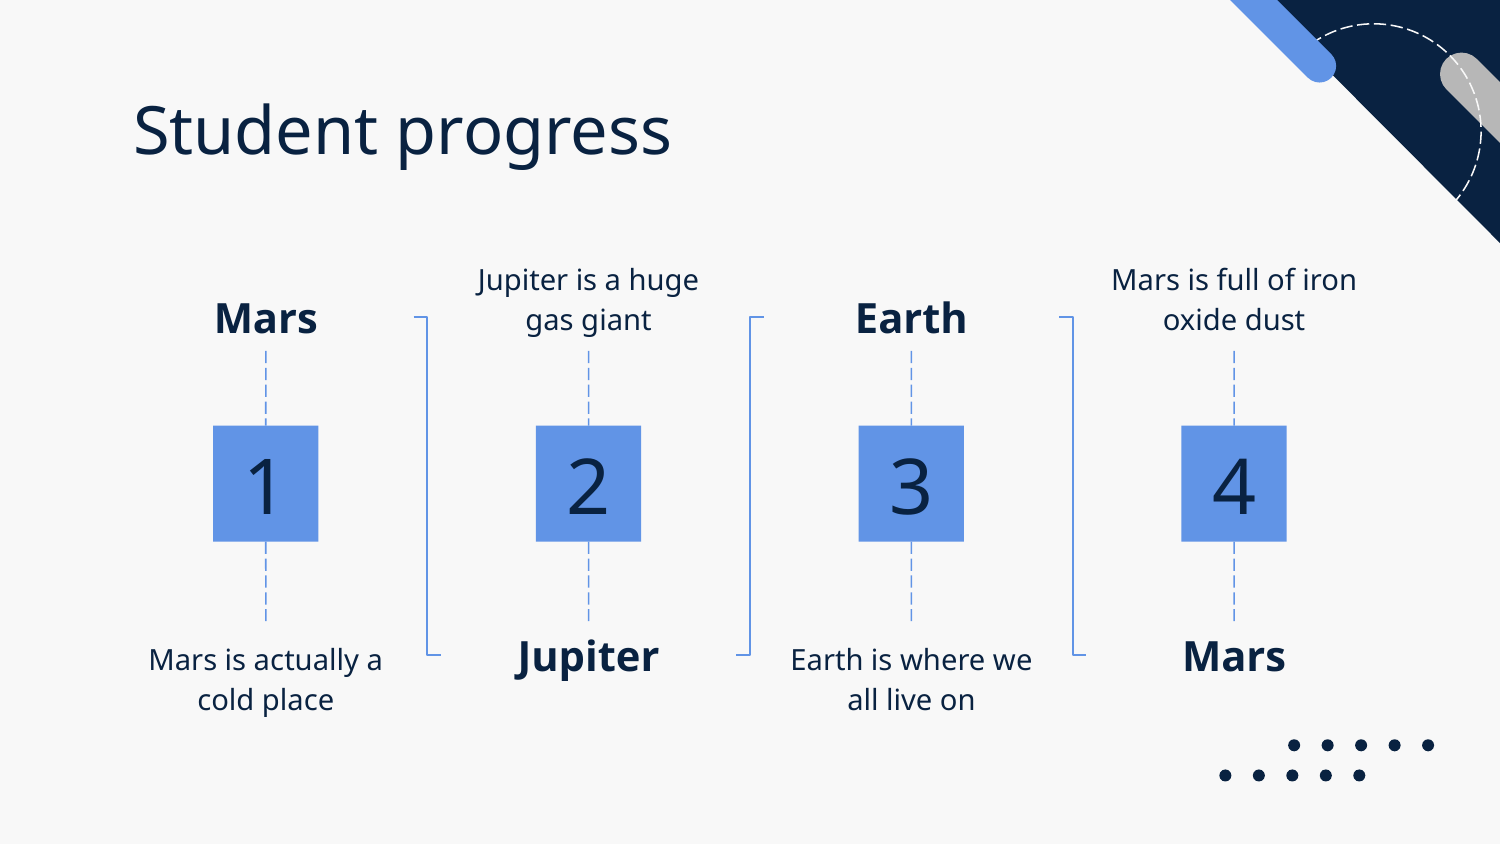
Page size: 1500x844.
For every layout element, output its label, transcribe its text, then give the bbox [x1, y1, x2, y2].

text_box Mars [118, 283, 414, 351]
title Student progress [118, 72, 1382, 167]
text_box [736, 316, 764, 656]
text_box Jupiter is a huge gas giant [440, 248, 737, 351]
text_box 4 [1181, 425, 1287, 542]
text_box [413, 316, 442, 656]
text_box Mars is actually a cold place [118, 621, 414, 724]
text_box Jupiter [440, 621, 737, 689]
text_box Mars [1086, 621, 1382, 689]
text_box Mars is full of iron oxide dust [1086, 248, 1382, 351]
text_box 3 [858, 425, 964, 542]
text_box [1058, 316, 1087, 656]
text_box Earth [763, 283, 1060, 351]
text_box Earth is where we all live on [763, 621, 1060, 724]
text_box 1 [213, 425, 319, 542]
text_box 2 [535, 425, 642, 542]
